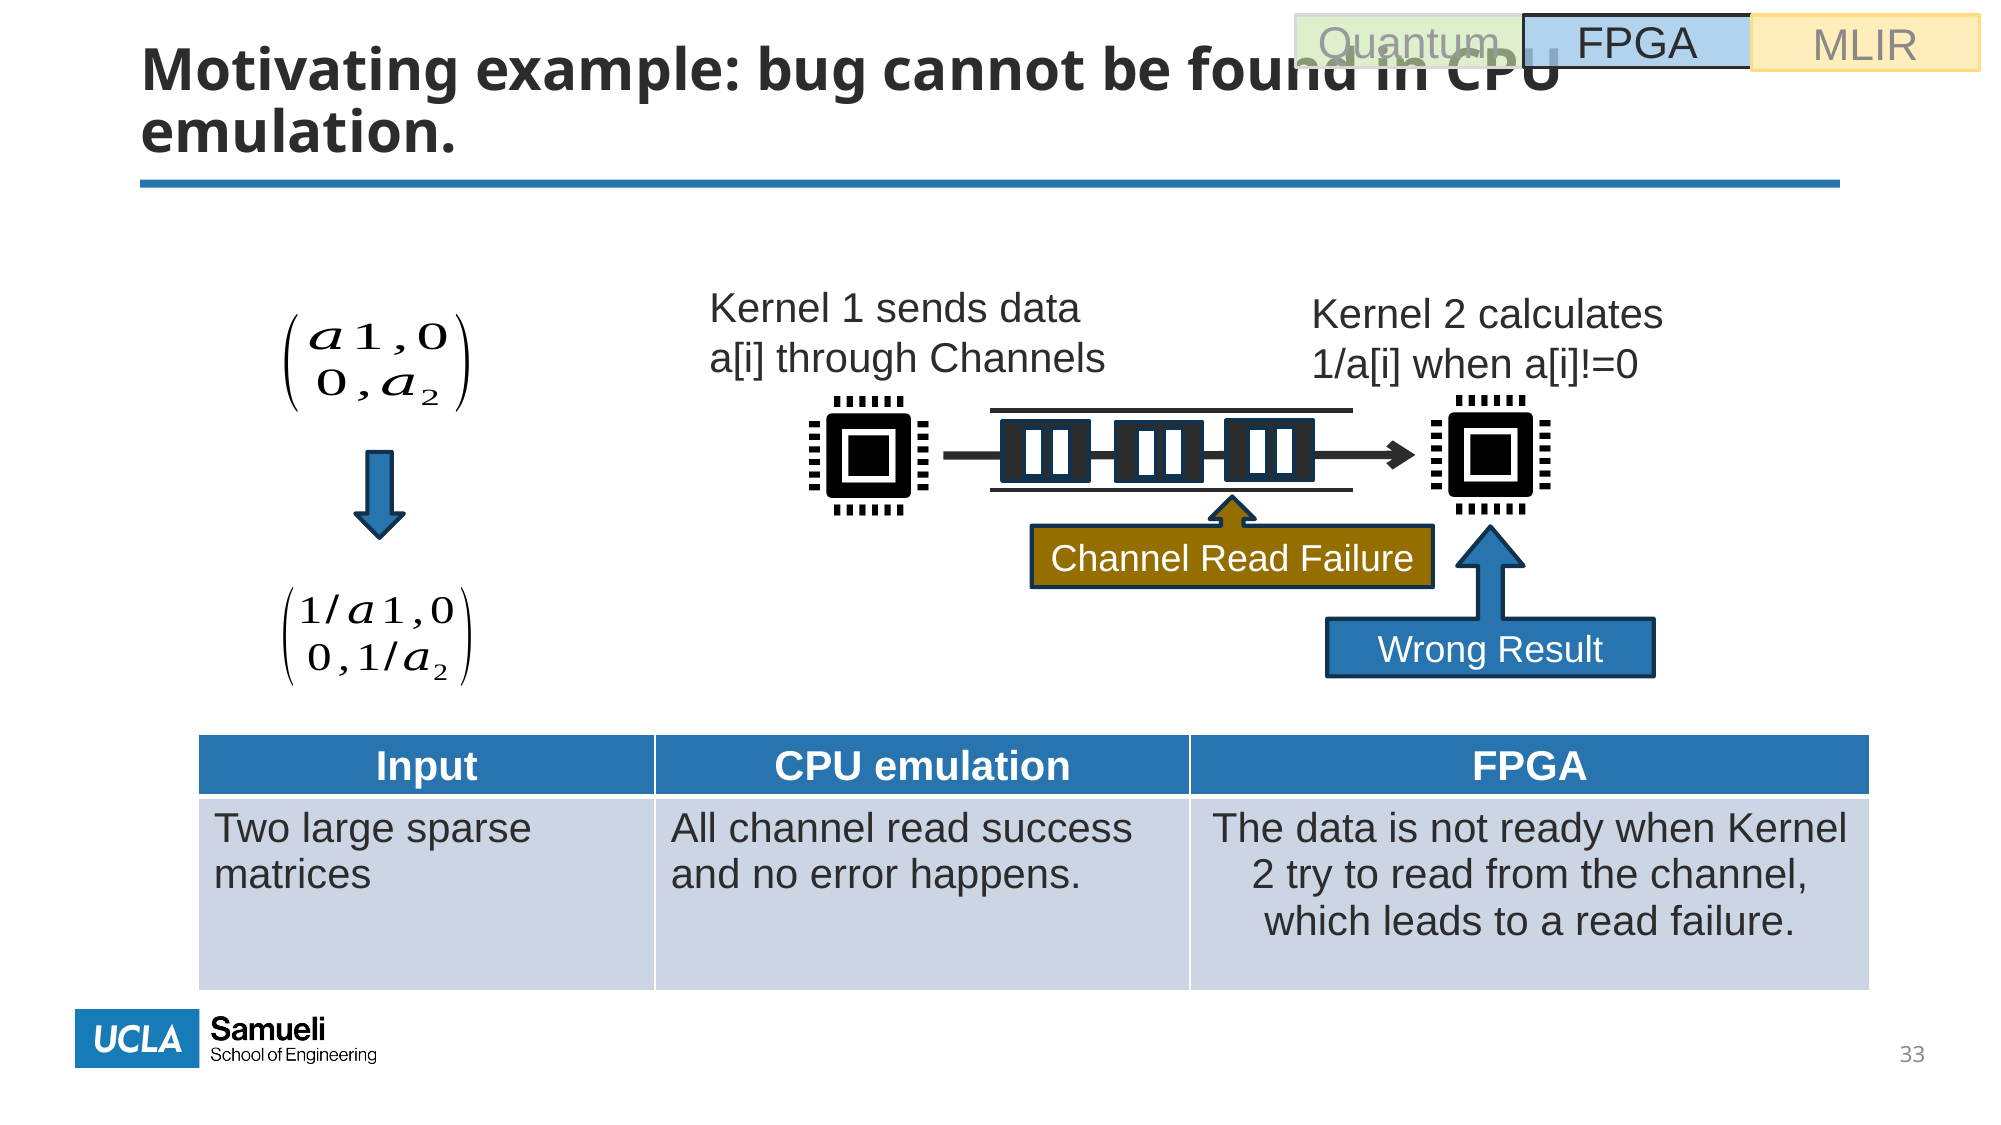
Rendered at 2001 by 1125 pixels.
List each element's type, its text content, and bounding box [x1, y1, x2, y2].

text_box Kernel 2 calculates 1/a[i] when a[i]!=0 [1296, 279, 1758, 395]
table_header Input [199, 735, 654, 794]
table_cell The data is not ready when Kernel 2 try to read from the channel, which leads to a read failure. [1191, 799, 1869, 990]
table_header FPGA [1191, 735, 1869, 794]
table_cell Two large sparse matrices [199, 799, 654, 990]
table_cell All channel read success and no error happens. [656, 799, 1189, 990]
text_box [943, 410, 1416, 491]
picture [1415, 379, 1566, 531]
text_box FPGA [1521, 13, 1749, 69]
text_box Channel Read Failure [1029, 498, 1435, 590]
picture [75, 1009, 376, 1068]
text_box Kernel 1 sends data a[i] through Channels [694, 273, 1140, 389]
slide_number 33 [1899, 1040, 2000, 1110]
text_box [353, 449, 406, 540]
text_box Wrong Result [1325, 539, 1656, 679]
picture [793, 380, 944, 531]
text_box Quantum [1293, 13, 1521, 69]
table_header CPU emulation [656, 735, 1189, 794]
title Motivating example: bug cannot be found in CPU emulation. [140, 102, 1840, 166]
text_box MLIR [1749, 13, 1982, 73]
